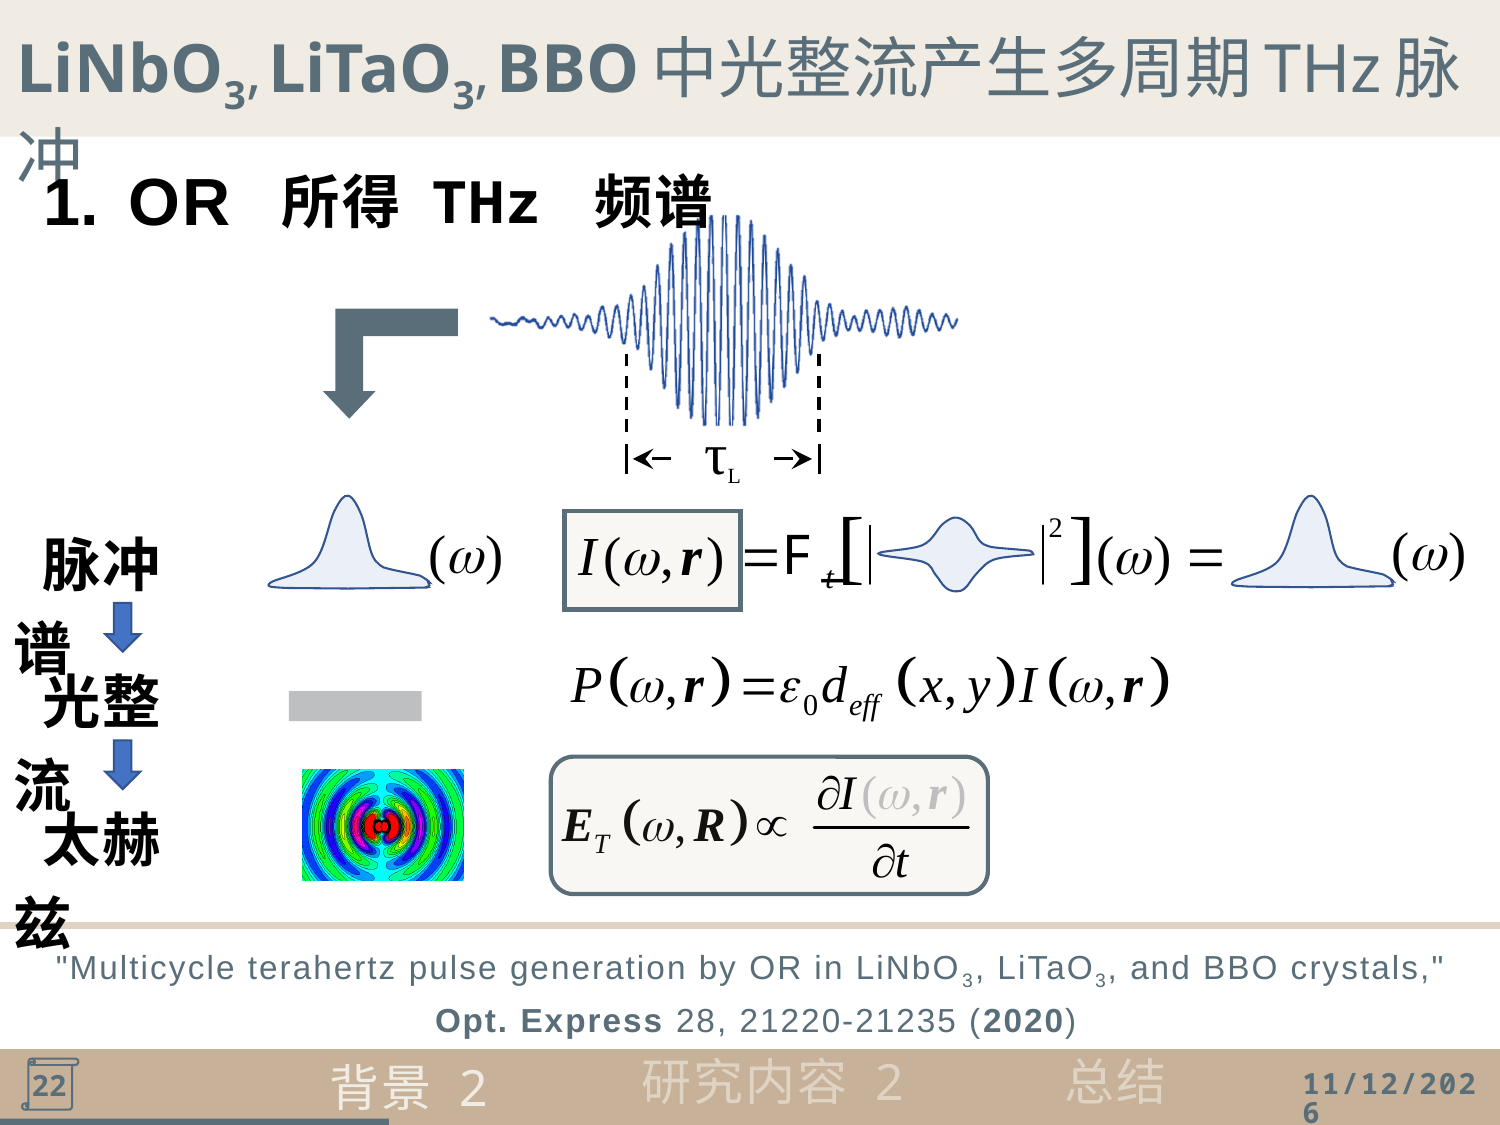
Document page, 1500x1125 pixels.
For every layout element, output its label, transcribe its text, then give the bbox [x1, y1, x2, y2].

text_box 总结 [1036, 1042, 1195, 1118]
text_box 所得 THz 频谱 [238, 143, 1230, 243]
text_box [568, 524, 730, 600]
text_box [551, 788, 748, 868]
slide_number 22 [9, 1068, 89, 1107]
text_box "Multicycle terahertz pulse generation by OR in LiNbO3, LiTaO3, and BBO crystals," Opt. Express 28, 21220-21235 (2020) [0, 939, 1500, 1037]
text_box OR [28, 135, 255, 247]
text_box 背景 2 [312, 1036, 505, 1124]
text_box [748, 760, 981, 888]
picture [431, 189, 1018, 452]
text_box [560, 645, 1176, 736]
text_box [563, 510, 742, 611]
text_box [267, 494, 420, 590]
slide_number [1287, 1054, 1500, 1115]
text_box 研究内容 2 [625, 1042, 920, 1118]
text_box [730, 495, 1478, 605]
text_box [626, 353, 820, 496]
picture [302, 769, 464, 881]
text_box [0, 1118, 390, 1125]
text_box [0, 506, 236, 874]
text_box [288, 690, 423, 722]
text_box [420, 523, 515, 599]
text_box LiNbO3, LiTaO3, BBO 中光整流产生多周期 THz 脉冲 [1, 18, 1500, 205]
text_box [549, 755, 989, 896]
text_box [320, 307, 431, 421]
